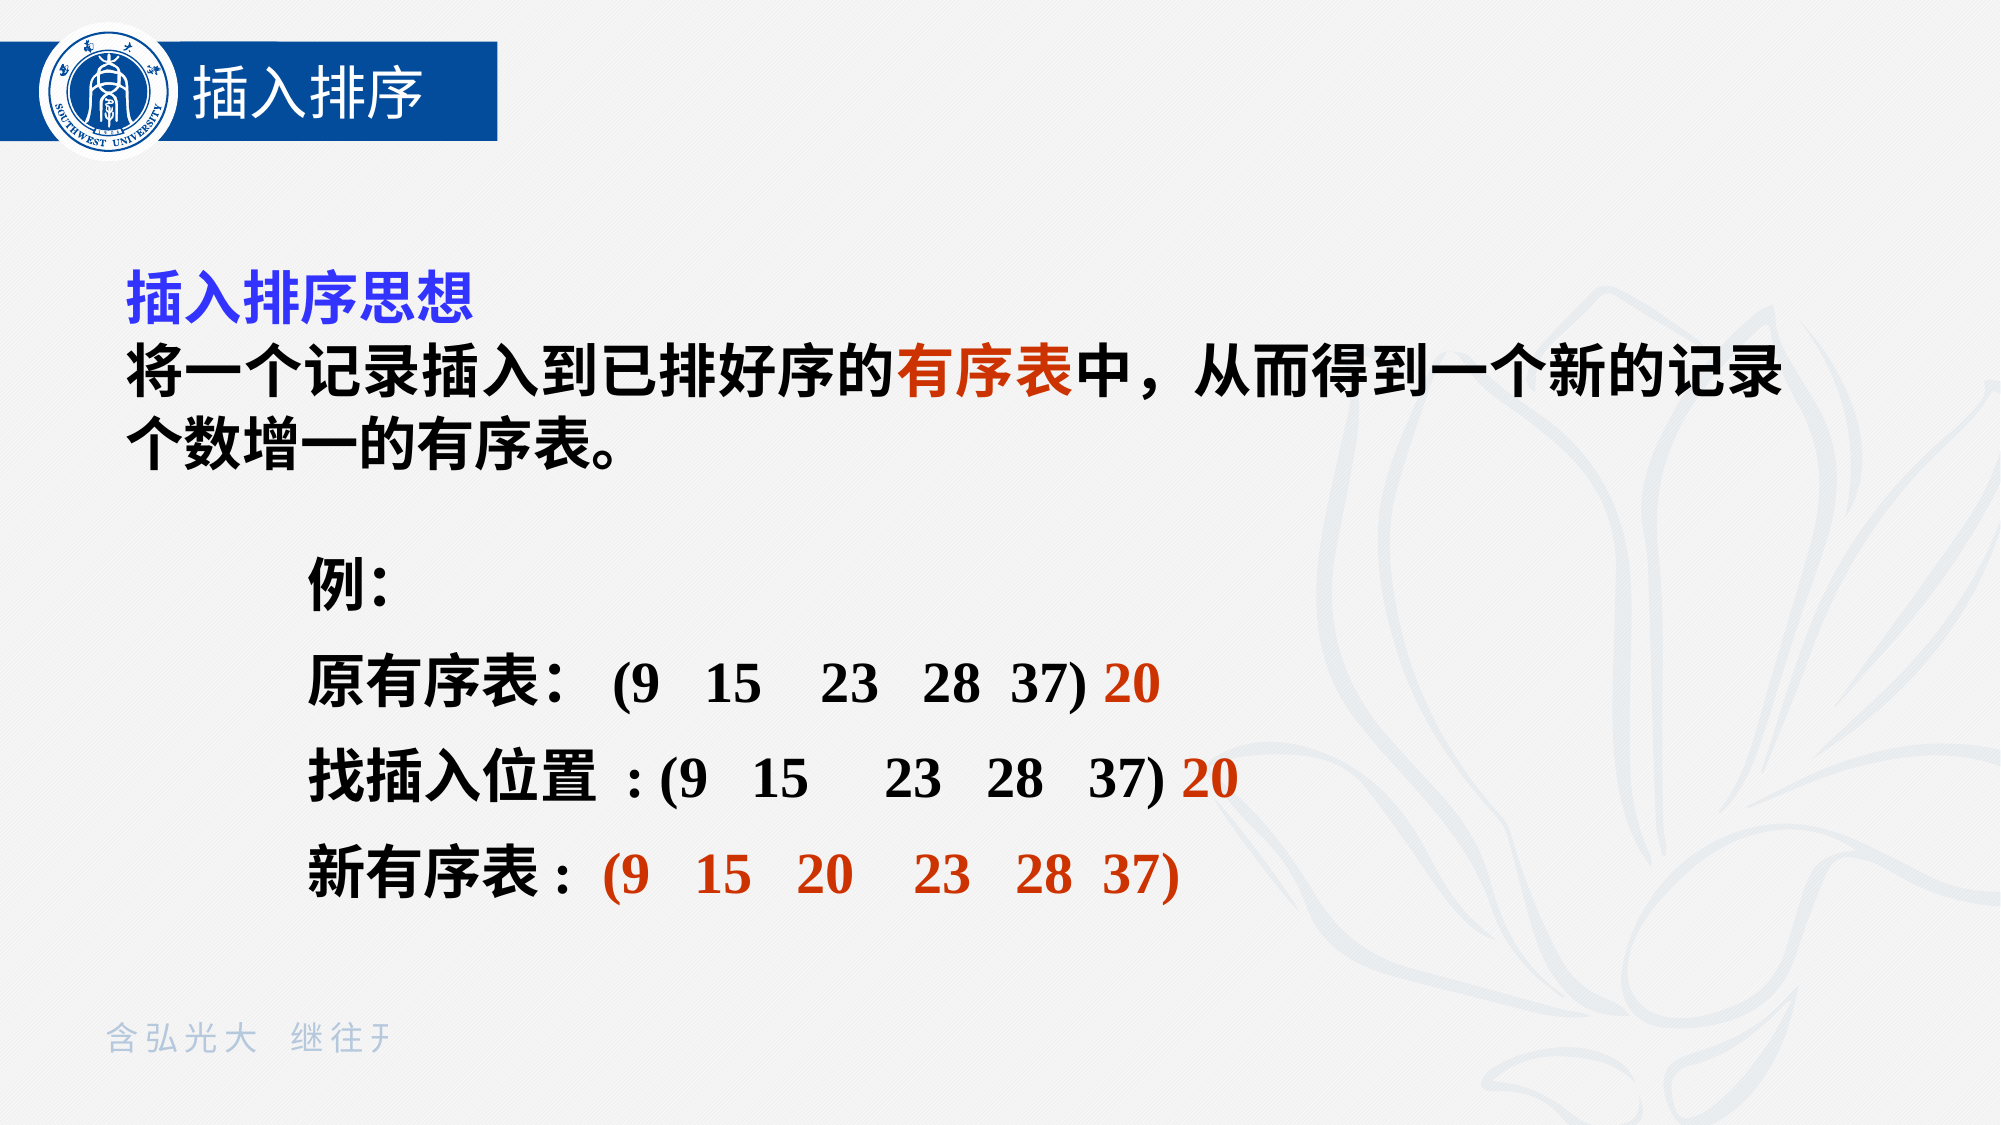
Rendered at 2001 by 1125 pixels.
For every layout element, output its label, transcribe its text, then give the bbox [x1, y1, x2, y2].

text_box 插入排序思想 将一个记录插入到已排好序的有序表中，从而得到一个新的记录个数增一的有序表。 [110, 250, 1800, 485]
list 插入排序 [180, 41, 498, 141]
text_box 例： 原有序表：(9 15 23 28 37) 20 找插入位置 : (9 15  23 28 37) 20 新有序表: (9 15 20 23 28 37) [292, 526, 1619, 913]
